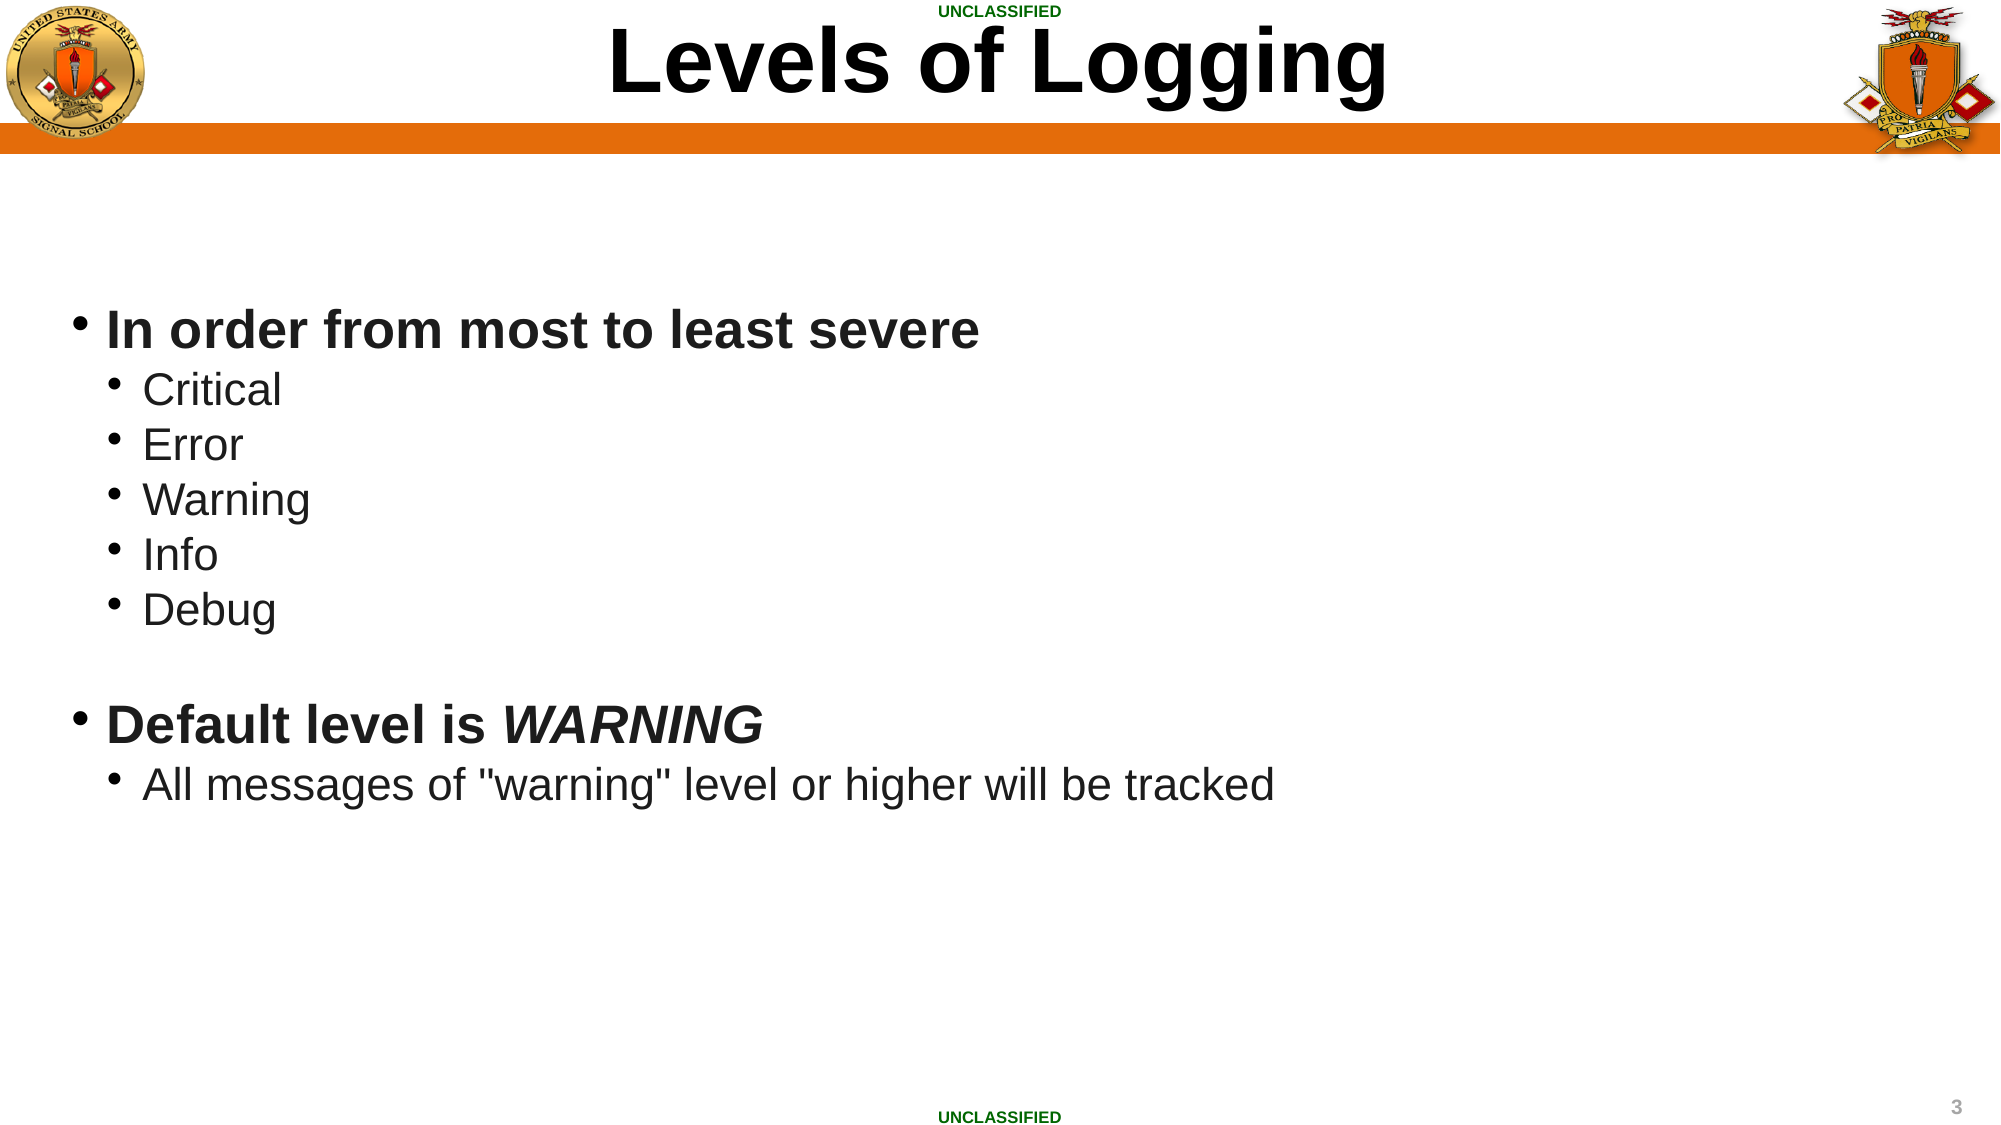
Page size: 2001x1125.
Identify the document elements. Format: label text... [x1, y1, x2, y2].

text_box Levels of Logging [71, 0, 1929, 111]
picture [0, 0, 150, 144]
text_box In order from most to least severe Critical Error Warning Info Debug Default level is WARNING All messages of "warning" level or higher will be tracked [71, 294, 1893, 991]
picture [1805, 0, 2001, 169]
